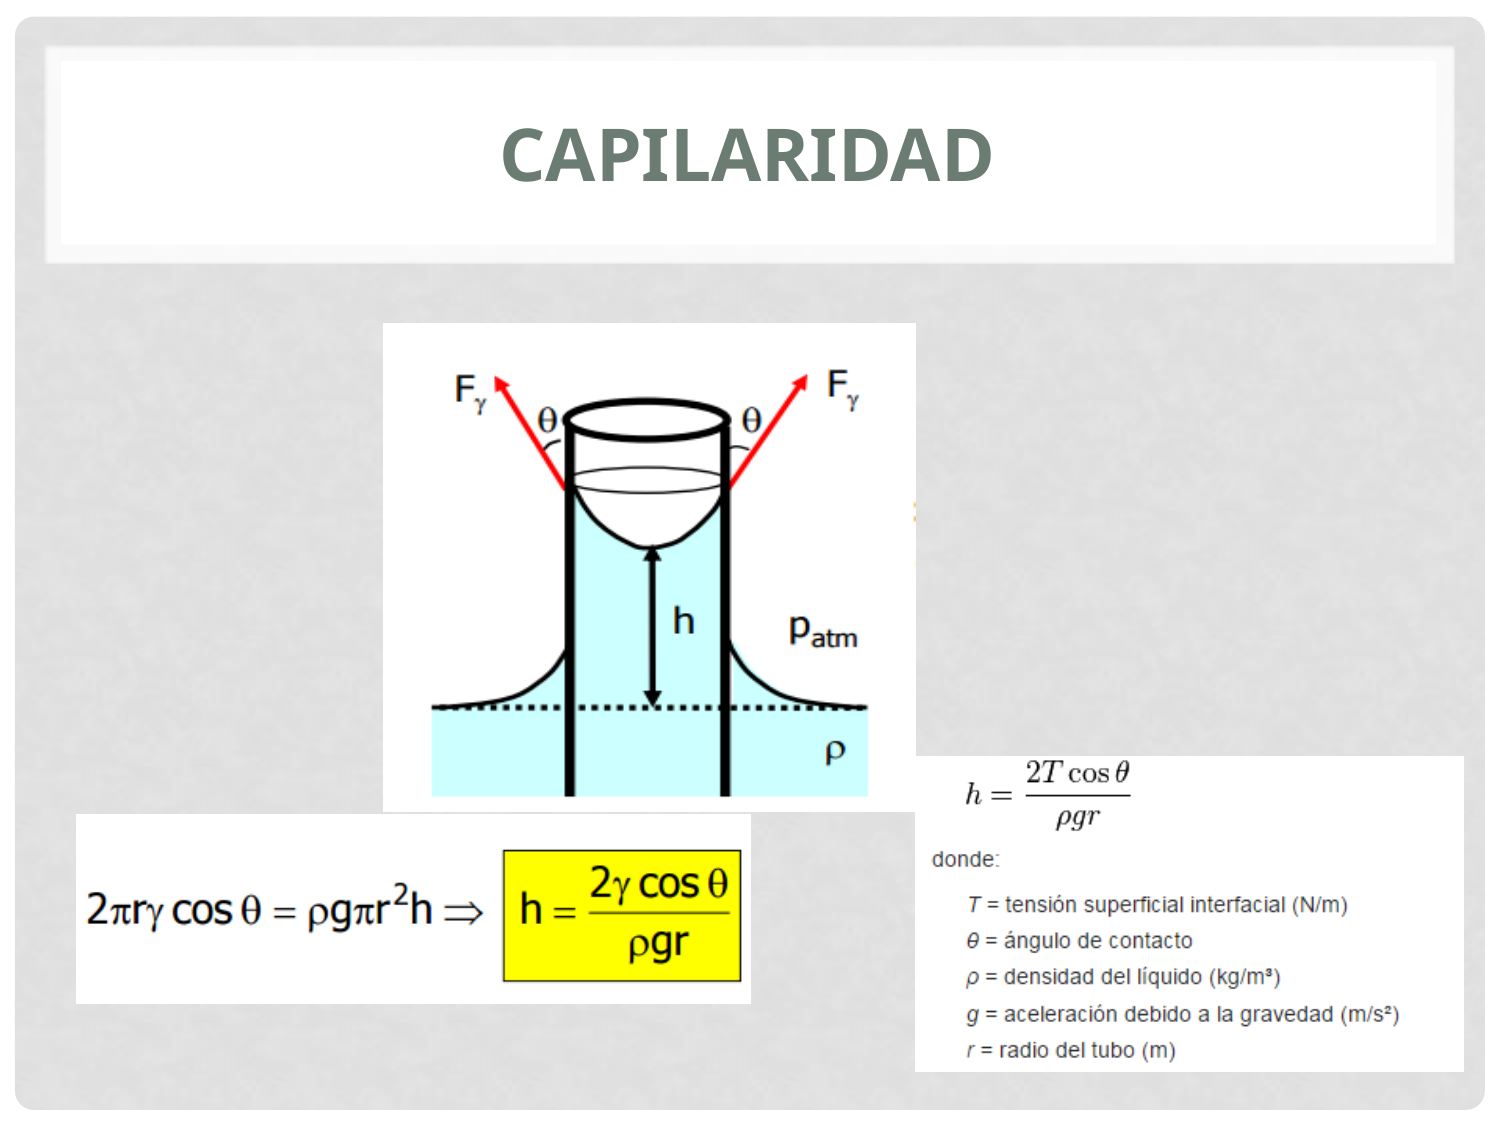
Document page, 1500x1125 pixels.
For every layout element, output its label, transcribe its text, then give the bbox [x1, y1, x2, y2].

picture [76, 814, 751, 1005]
title Capilaridad [69, 66, 1425, 238]
picture [383, 323, 1465, 1073]
